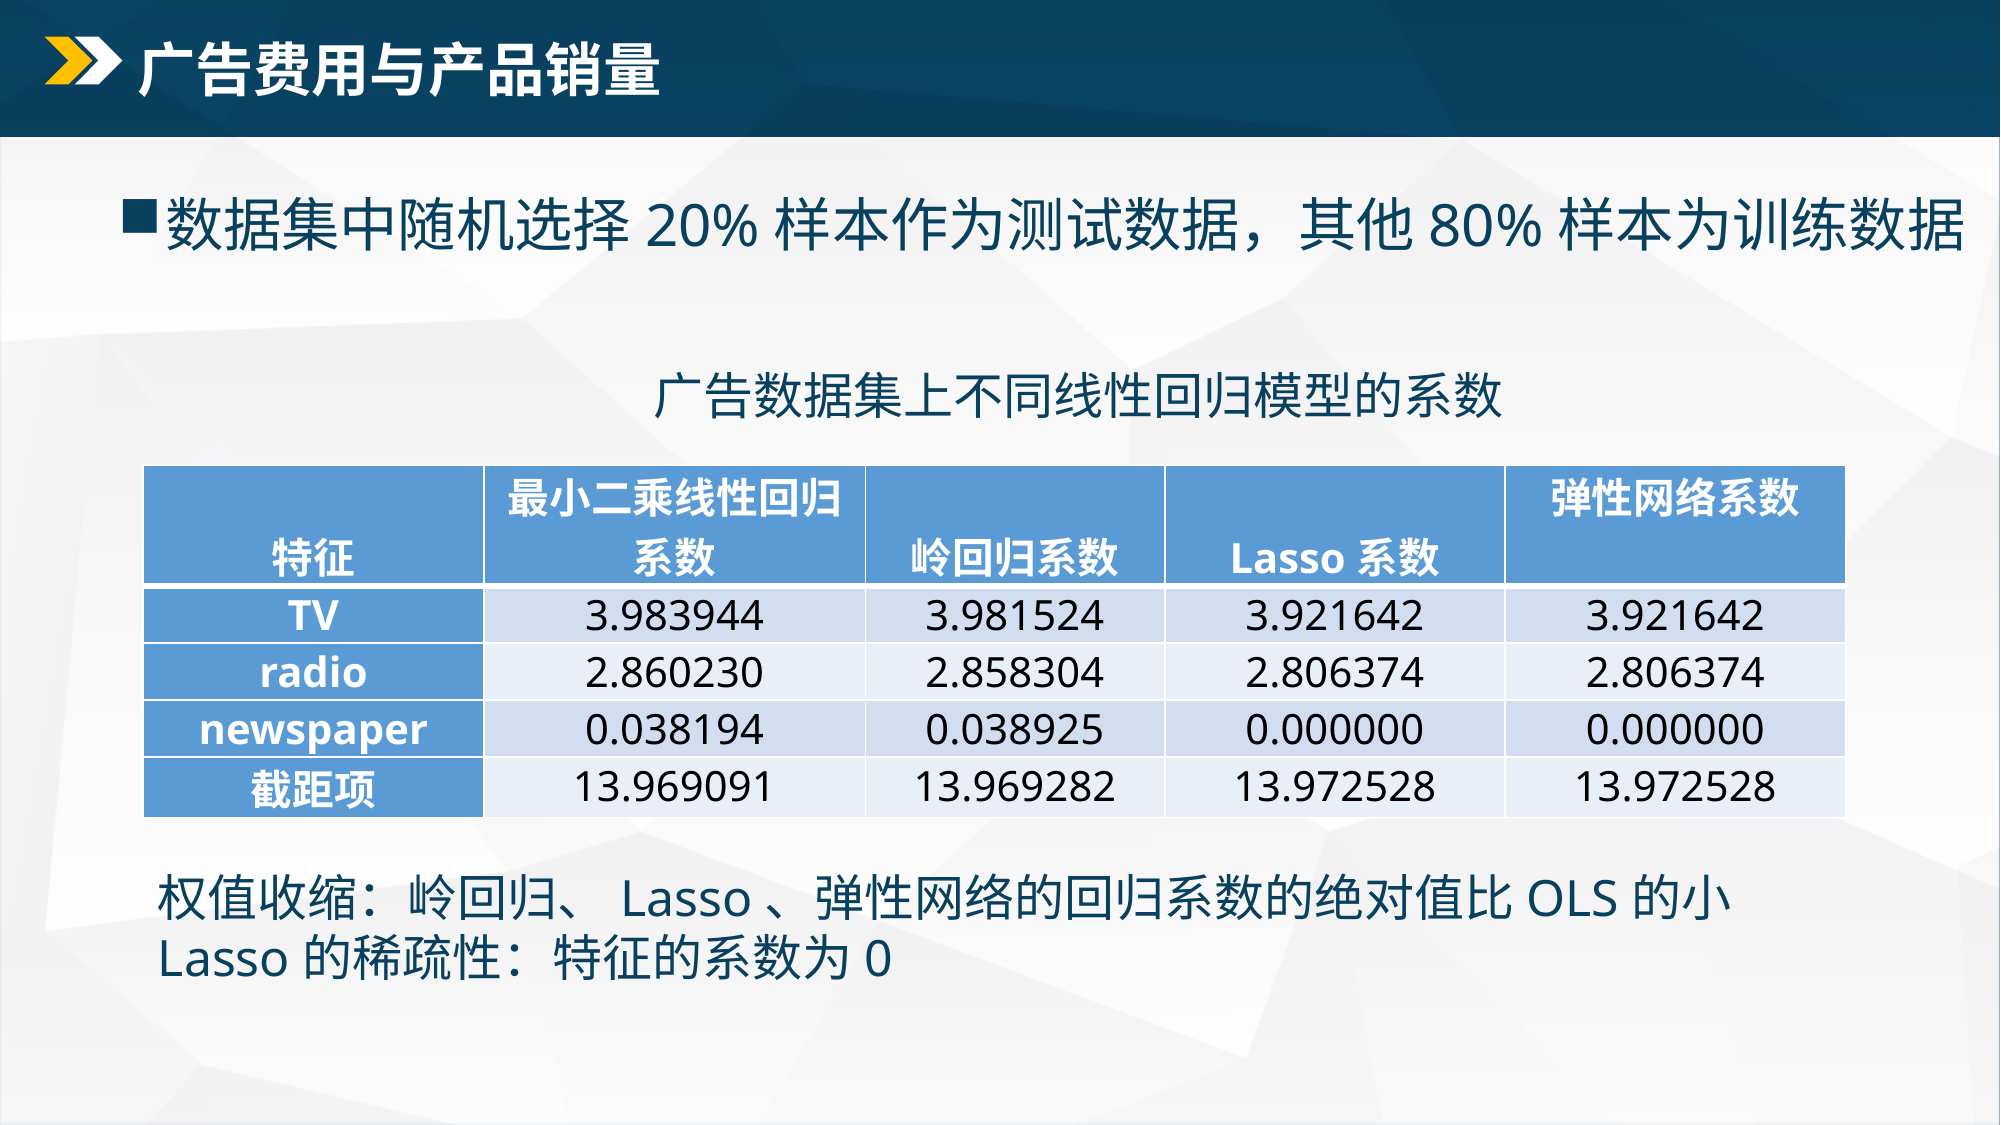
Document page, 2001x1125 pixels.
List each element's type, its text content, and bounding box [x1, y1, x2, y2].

table_cell 0.000000 [1506, 701, 1845, 756]
table_header 最小二乘线性回归系数 [485, 466, 865, 583]
table_header 弹性网络系数 [1506, 466, 1845, 583]
table_cell 3.983944 [485, 589, 865, 642]
text_box 广告数据集上不同线性回归模型的系数 [638, 357, 1530, 432]
table_header 特征 [144, 466, 483, 583]
table_cell 13.969282 [866, 758, 1164, 817]
table_cell 2.858304 [866, 644, 1164, 699]
list 数据集中随机选择20%样本作为测试数据，其他80%样本为训练数据 [103, 188, 2000, 1048]
table_cell 0.038925 [866, 701, 1164, 756]
table_cell 2.806374 [1166, 644, 1504, 699]
picture [0, 0, 2000, 1125]
table_cell 2.806374 [1506, 644, 1845, 699]
table_cell 3.921642 [1166, 589, 1504, 642]
title 广告费用与产品销量 [122, 33, 1755, 124]
table_cell 截距项 [144, 758, 483, 817]
table_header Lasso系数 [1166, 466, 1504, 583]
table_cell 2.860230 [485, 644, 865, 699]
table_cell newspaper [144, 701, 483, 756]
table_cell radio [144, 644, 483, 699]
table_cell 0.000000 [1166, 701, 1504, 756]
table_cell TV [144, 589, 483, 642]
table_cell 3.921642 [1506, 589, 1845, 642]
table_cell 3.981524 [866, 589, 1164, 642]
table_cell 0.038194 [485, 701, 865, 756]
table_cell 13.972528 [1506, 758, 1845, 817]
table_cell 13.972528 [1166, 758, 1504, 817]
table_header 岭回归系数 [866, 466, 1164, 583]
table_cell 13.969091 [485, 758, 865, 817]
